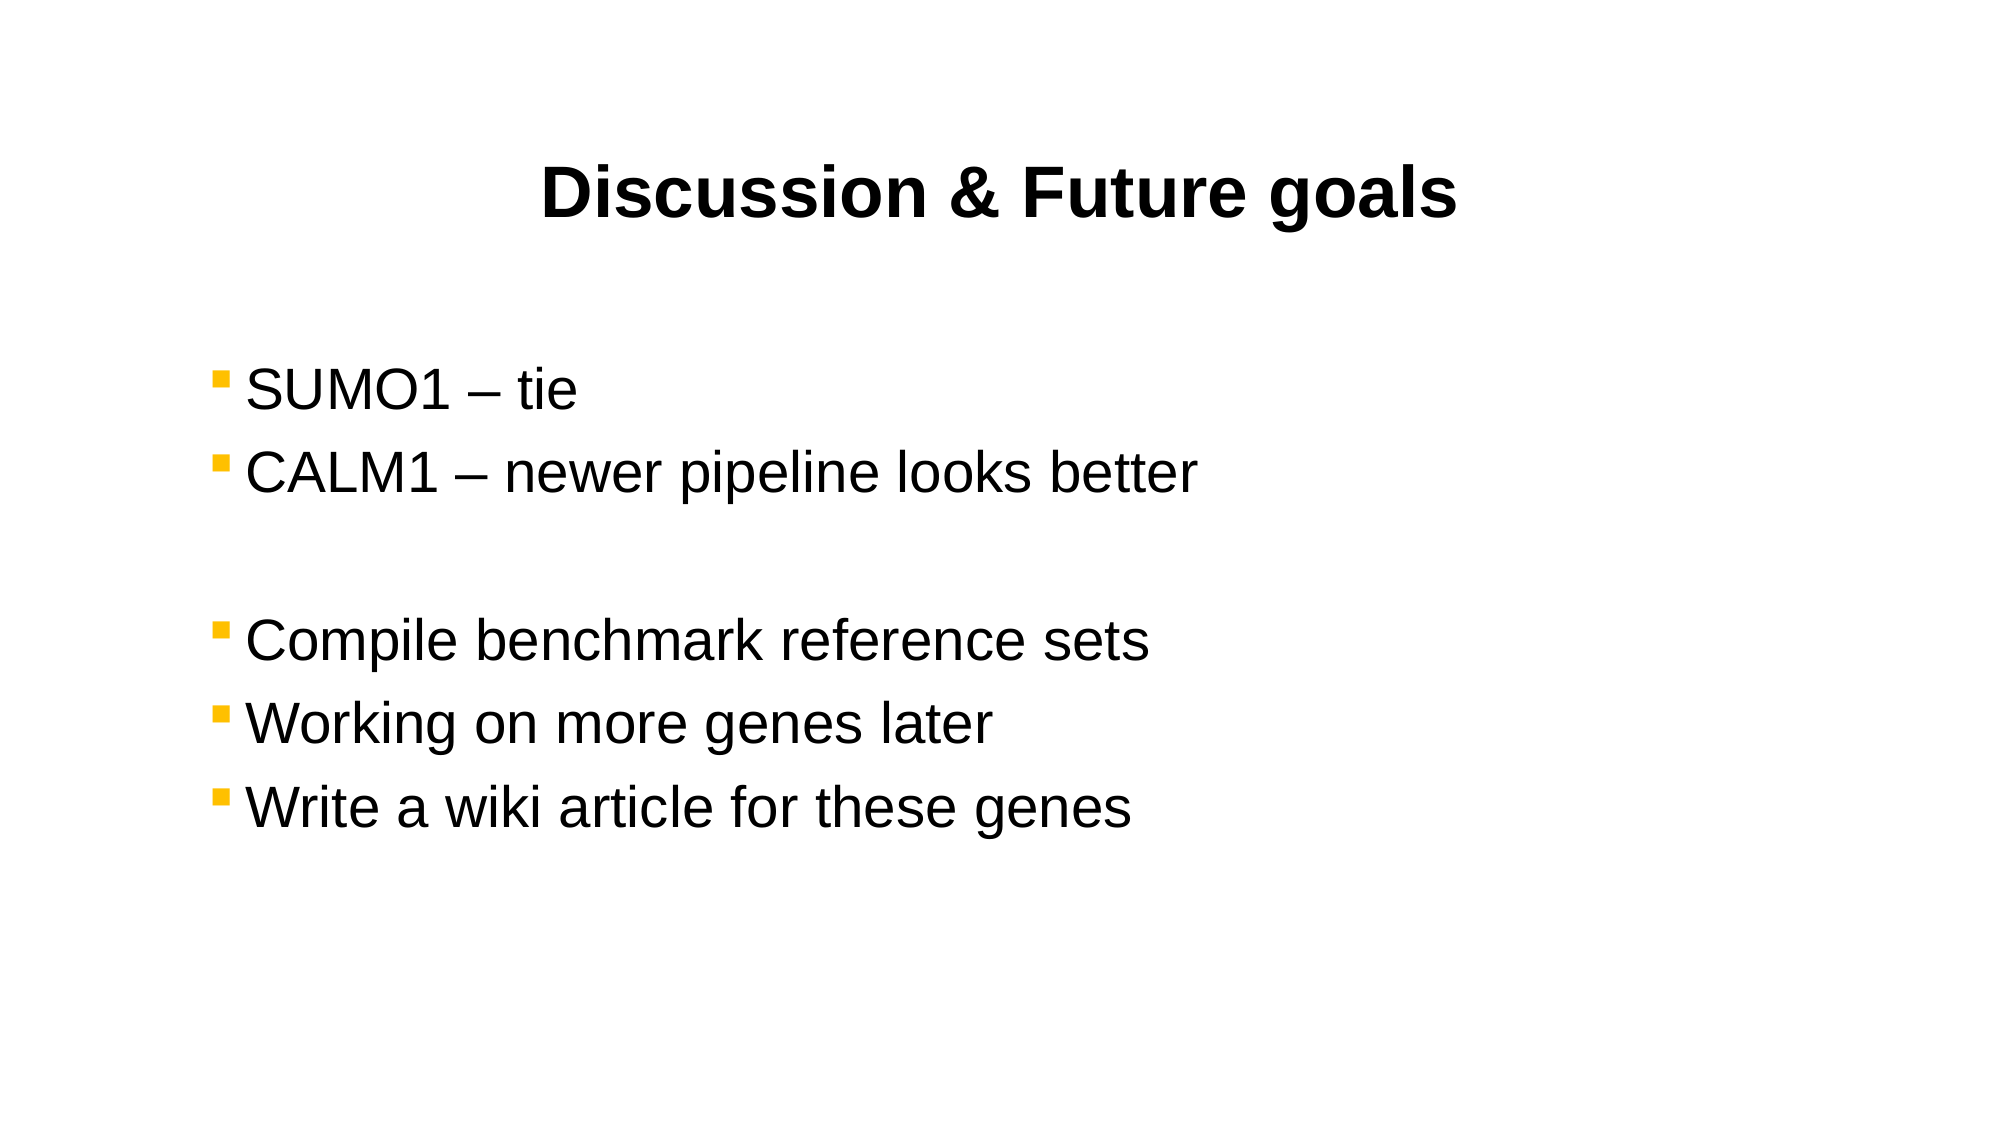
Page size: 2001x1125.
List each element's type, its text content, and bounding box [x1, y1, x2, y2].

title Discussion & Future goals [137, 85, 1863, 303]
list SUMO1 – tie CALM1 – newer pipeline looks better Compile benchmark reference sets Working on more genes later Write a wiki article for these genes [192, 351, 1918, 1066]
